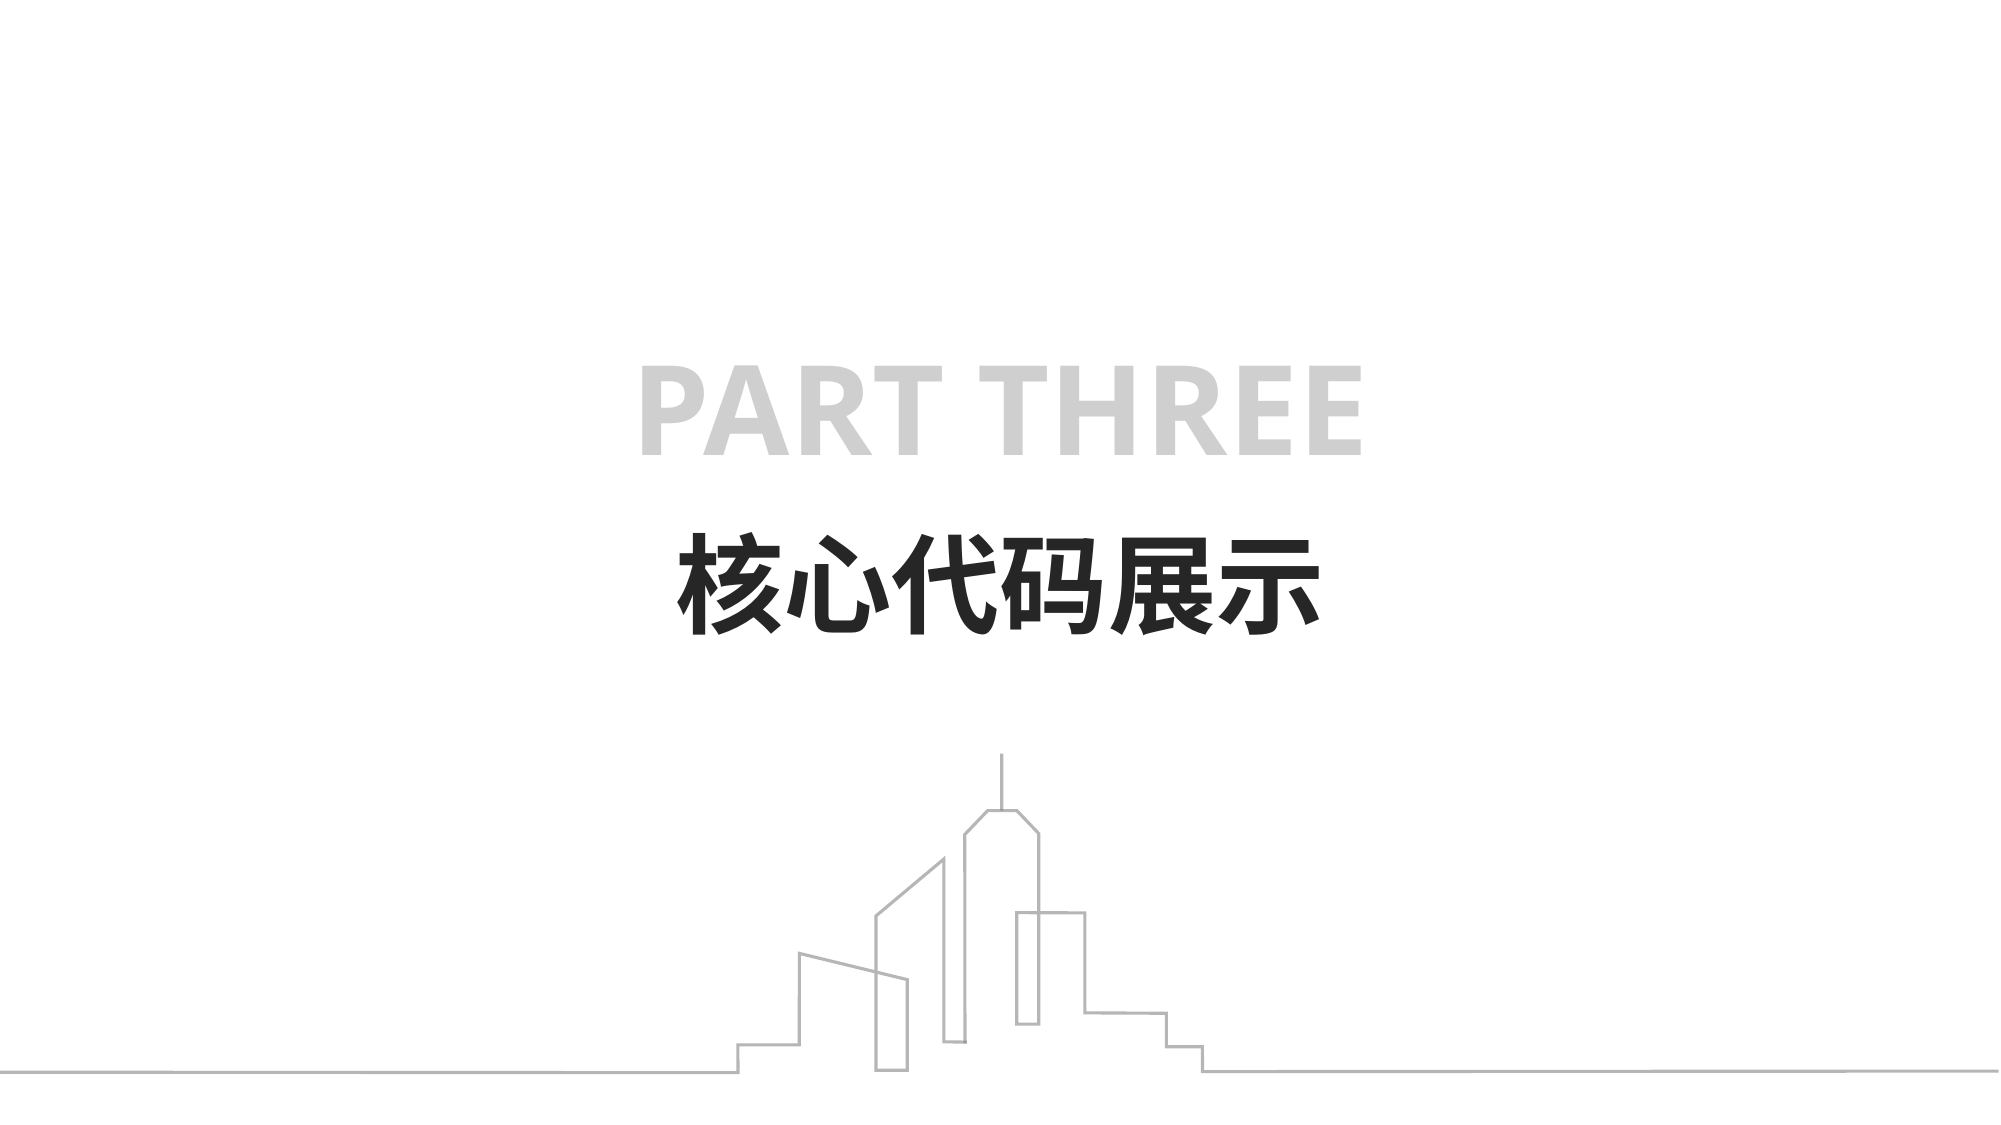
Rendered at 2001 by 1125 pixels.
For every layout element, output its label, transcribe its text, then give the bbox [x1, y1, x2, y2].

title 核心代码展示 [366, 509, 1634, 700]
list PART THREE [576, 225, 1424, 489]
